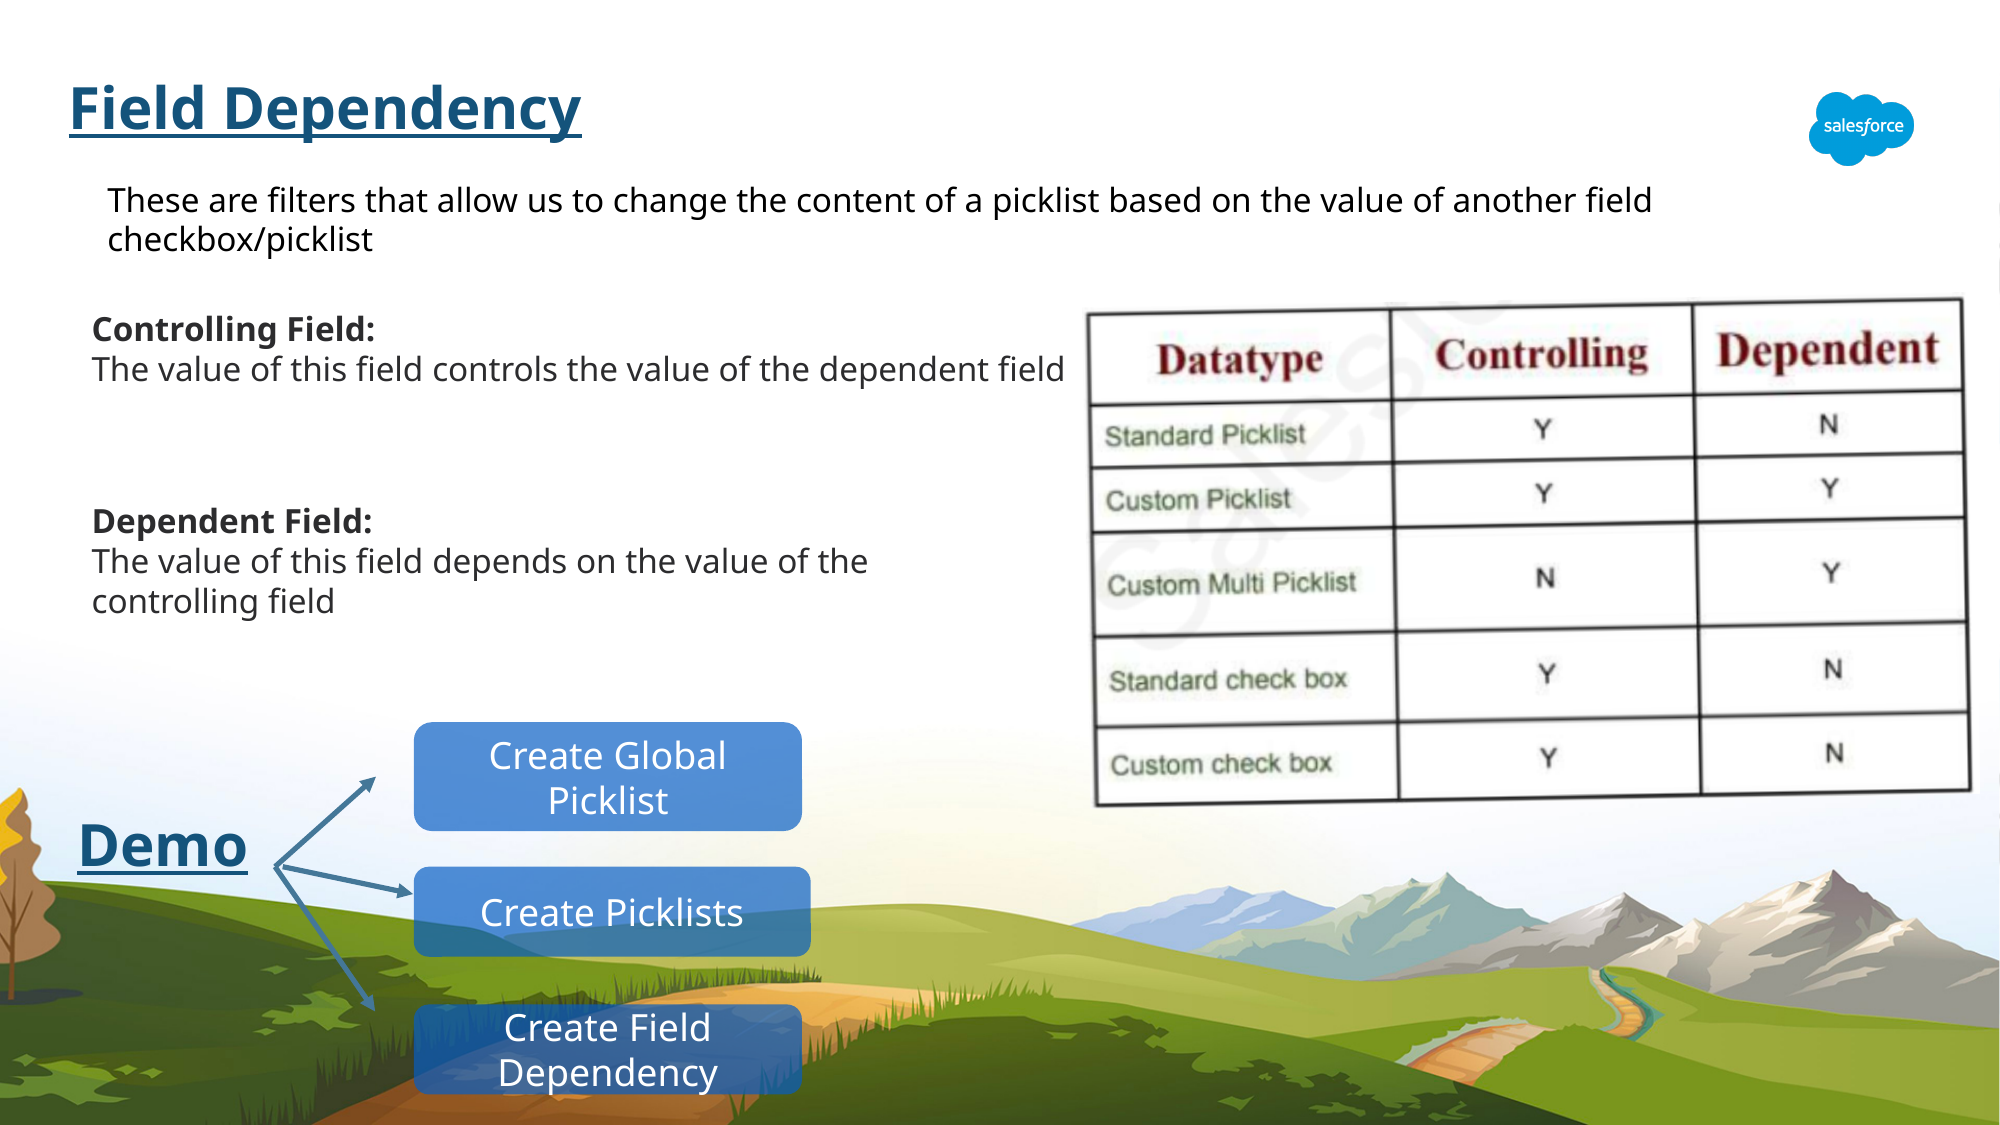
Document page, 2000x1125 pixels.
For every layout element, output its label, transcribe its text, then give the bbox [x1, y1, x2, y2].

picture [0, 0, 2000, 1125]
text_box Controlling Field: The value of this field controls the value of the dependent field [76, 300, 1085, 396]
text_box Create Field Dependency [412, 1003, 803, 1096]
text_box Field Dependency [53, 63, 598, 149]
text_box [274, 776, 377, 866]
text_box These are filters that allow us to change the content of a picklist based on the value of another field checkbox/picklist [92, 171, 1812, 266]
text_box Create Picklists [412, 865, 812, 958]
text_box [282, 866, 414, 895]
text_box Demo [62, 800, 263, 885]
text_box Dependent Field: The value of this field depends on the value of the controlling field [76, 492, 1041, 628]
text_box Create Global Picklist [412, 721, 803, 832]
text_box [274, 866, 376, 1012]
